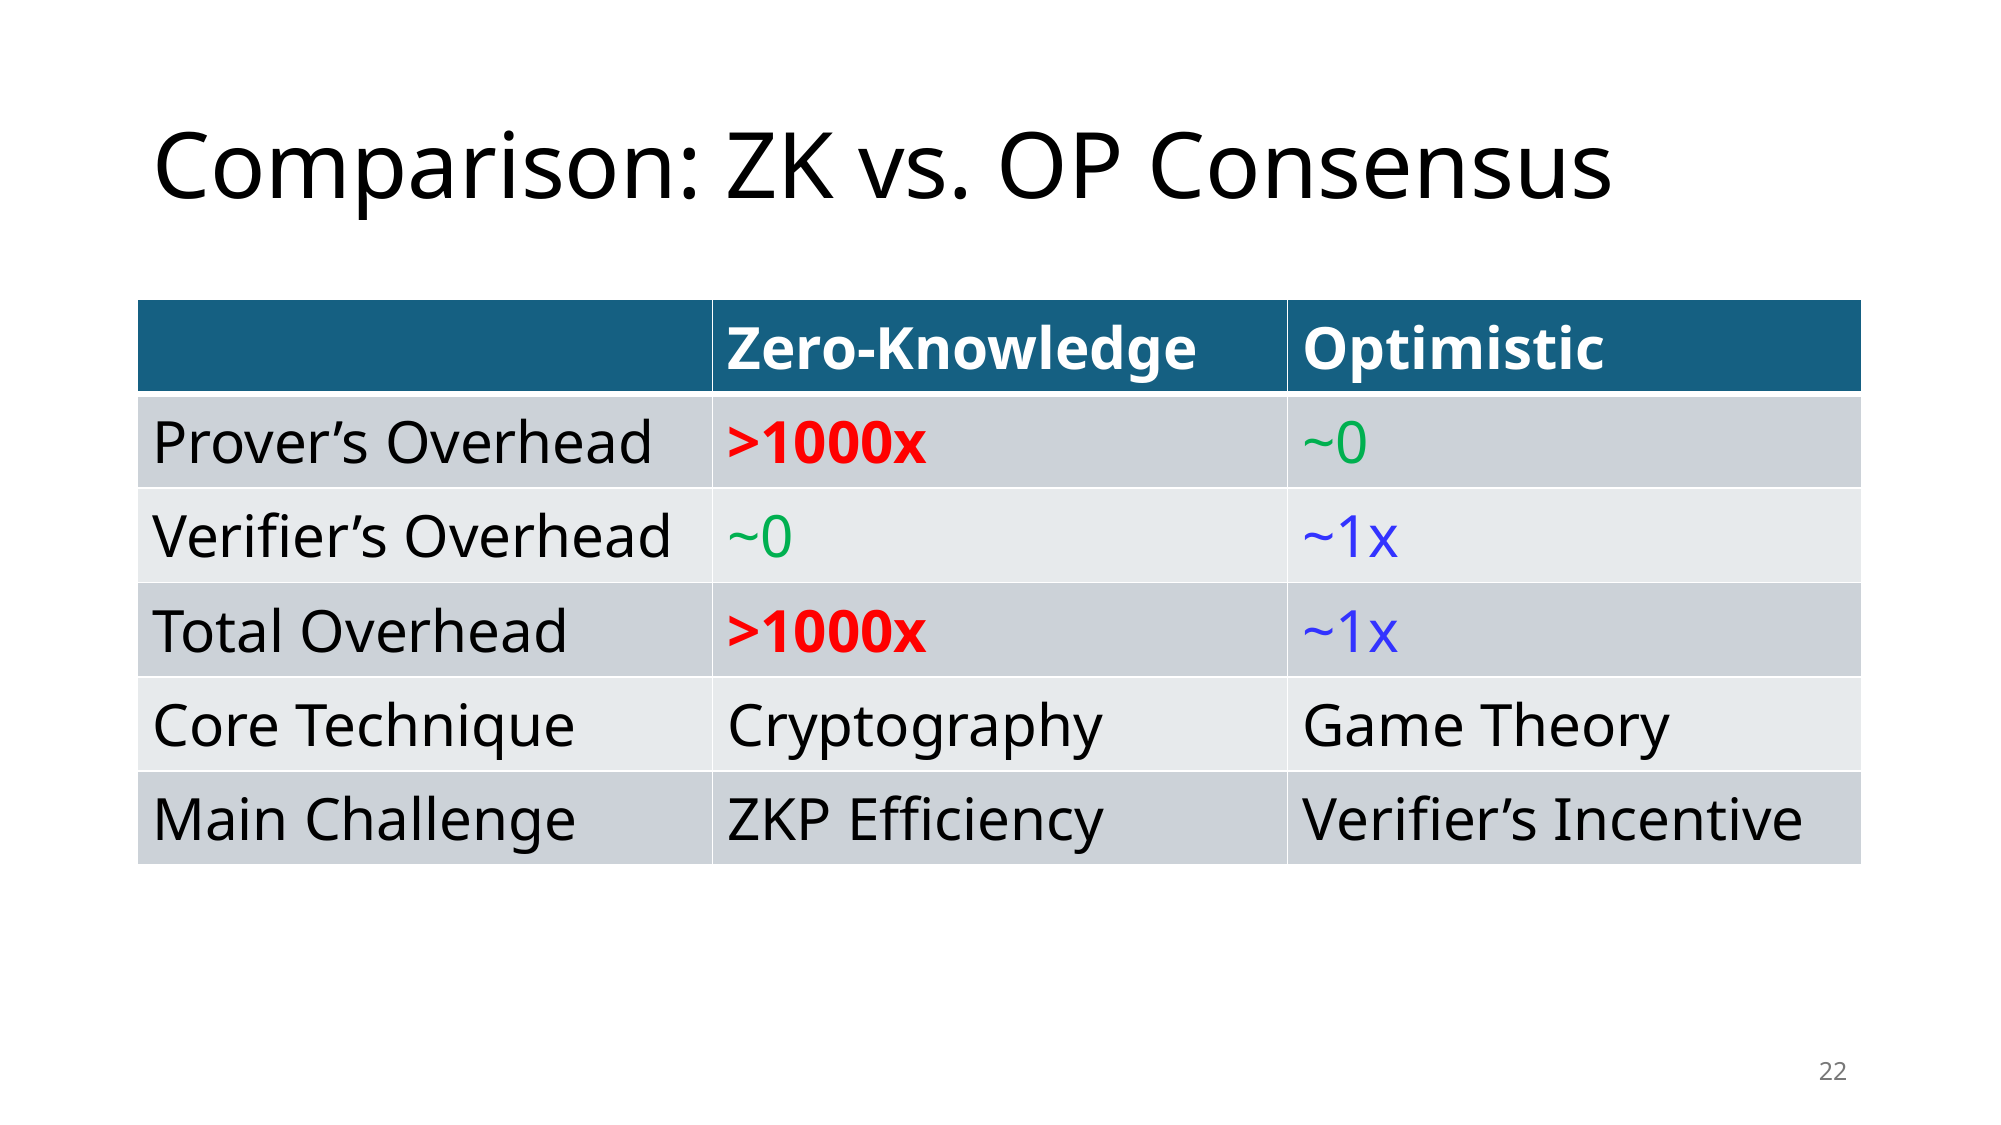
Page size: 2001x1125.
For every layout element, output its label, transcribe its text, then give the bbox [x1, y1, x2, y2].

table_cell Core Technique [138, 678, 712, 770]
table_header Zero-Knowledge [713, 300, 1287, 391]
table_cell ~1x [1288, 489, 1861, 582]
table_cell Prover’s Overhead [138, 397, 712, 487]
table_cell Main Challenge [138, 772, 712, 864]
table_cell Verifier’s Overhead [138, 489, 712, 582]
title Comparison: ZK vs. OP Consensus [137, 59, 1863, 278]
table_header Optimistic [1288, 300, 1861, 391]
table_cell ~1x [1288, 583, 1861, 676]
table_cell Total Overhead [138, 583, 712, 676]
table_cell Cryptography [713, 678, 1287, 770]
table_cell ZKP Efficiency [713, 772, 1287, 864]
table_cell Verifier’s Incentive [1288, 772, 1861, 864]
slide_number 22 [1412, 1042, 1863, 1103]
table_cell ~0 [713, 489, 1287, 582]
table_cell ~0 [1288, 397, 1861, 487]
table_cell >1000x [713, 397, 1287, 487]
table_cell >1000x [713, 583, 1287, 676]
table_cell Game Theory [1288, 678, 1861, 770]
table_header [138, 300, 712, 391]
